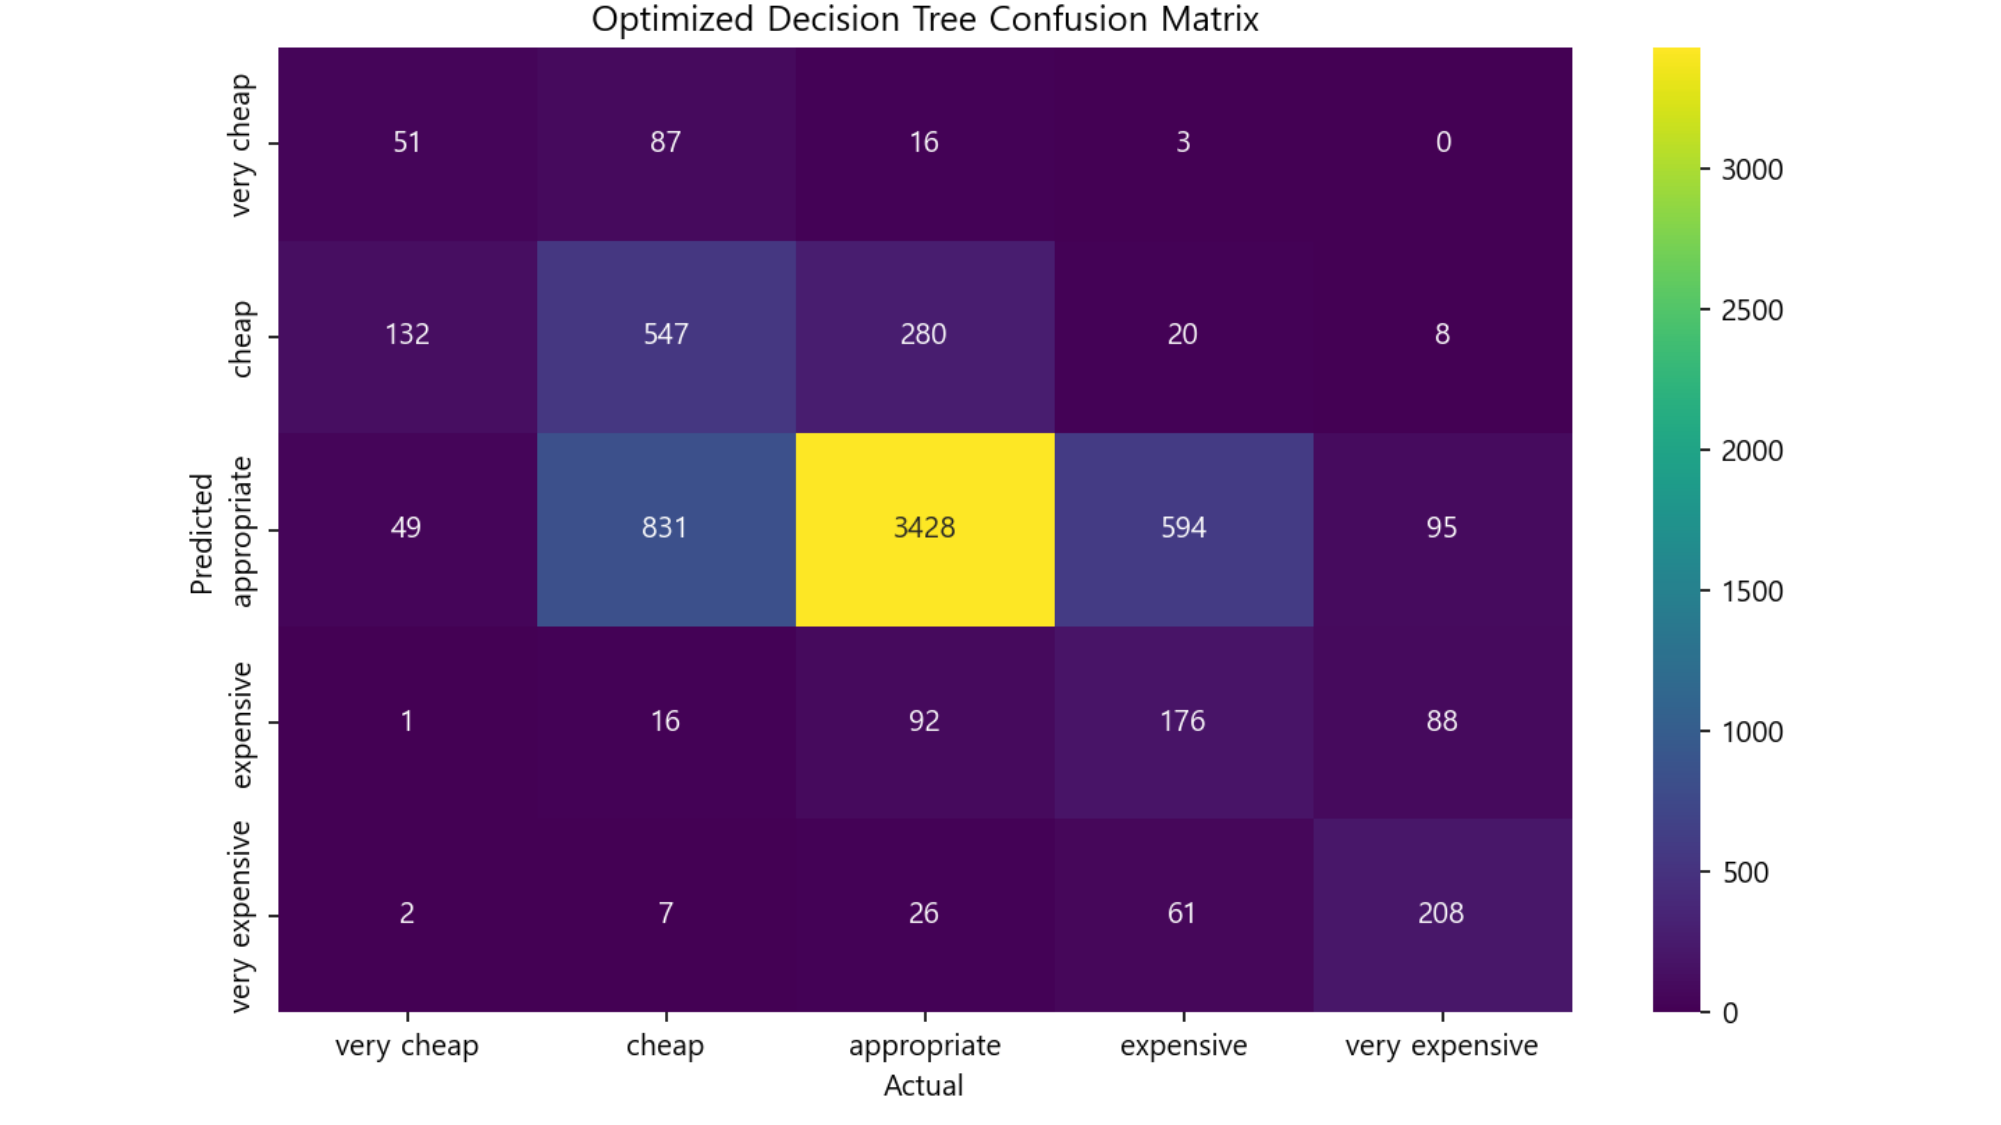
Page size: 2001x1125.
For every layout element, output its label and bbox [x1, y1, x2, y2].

picture [176, 0, 1824, 1125]
